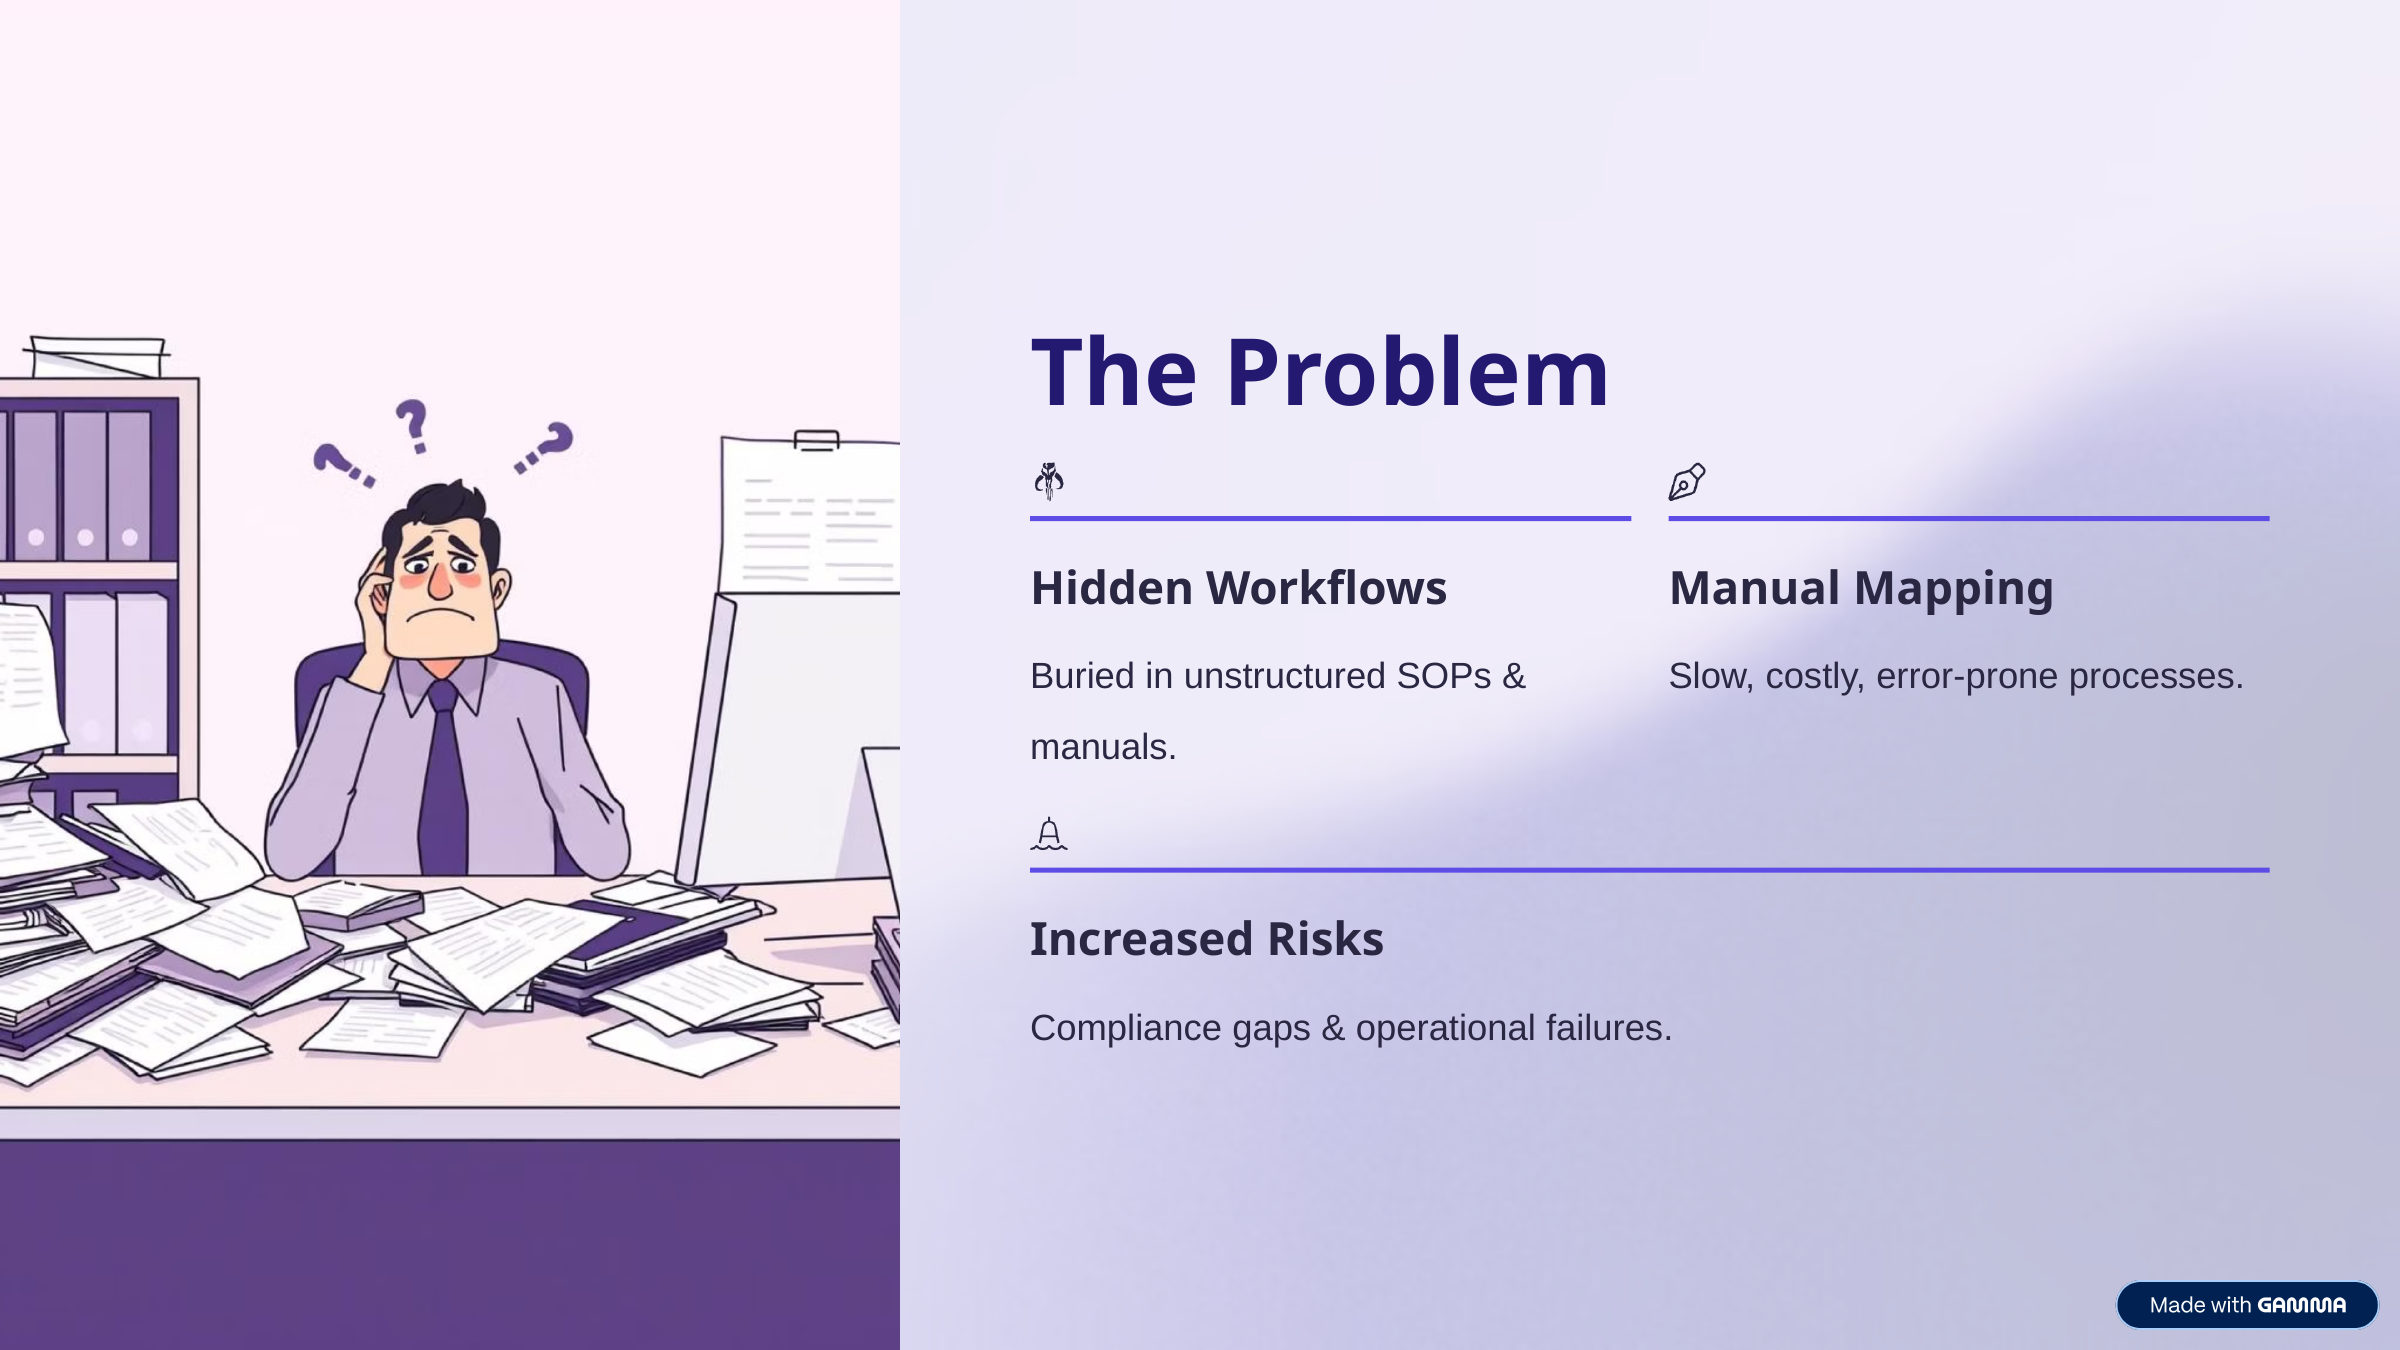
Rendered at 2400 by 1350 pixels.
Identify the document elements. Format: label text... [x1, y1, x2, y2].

text_box Buried in unstructured SOPs & manuals. [1030, 625, 1632, 745]
text_box Increased Risks [1030, 896, 1496, 955]
text_box [1030, 516, 1632, 522]
text_box [1030, 867, 2270, 873]
text_box Compliance gaps & operational failures. [1030, 976, 2270, 1037]
picture [2106, 1271, 2389, 1339]
picture [0, 0, 901, 1350]
picture [1029, 809, 1068, 857]
text_box Hidden Workflows [1030, 544, 1496, 603]
text_box Slow, costly, error-prone processes. [1668, 625, 2270, 685]
text_box Manual Mapping [1668, 544, 2134, 603]
text_box The Problem [1030, 285, 1961, 403]
text_box [1668, 516, 2270, 522]
picture [1668, 457, 1706, 505]
picture [1029, 457, 1068, 505]
